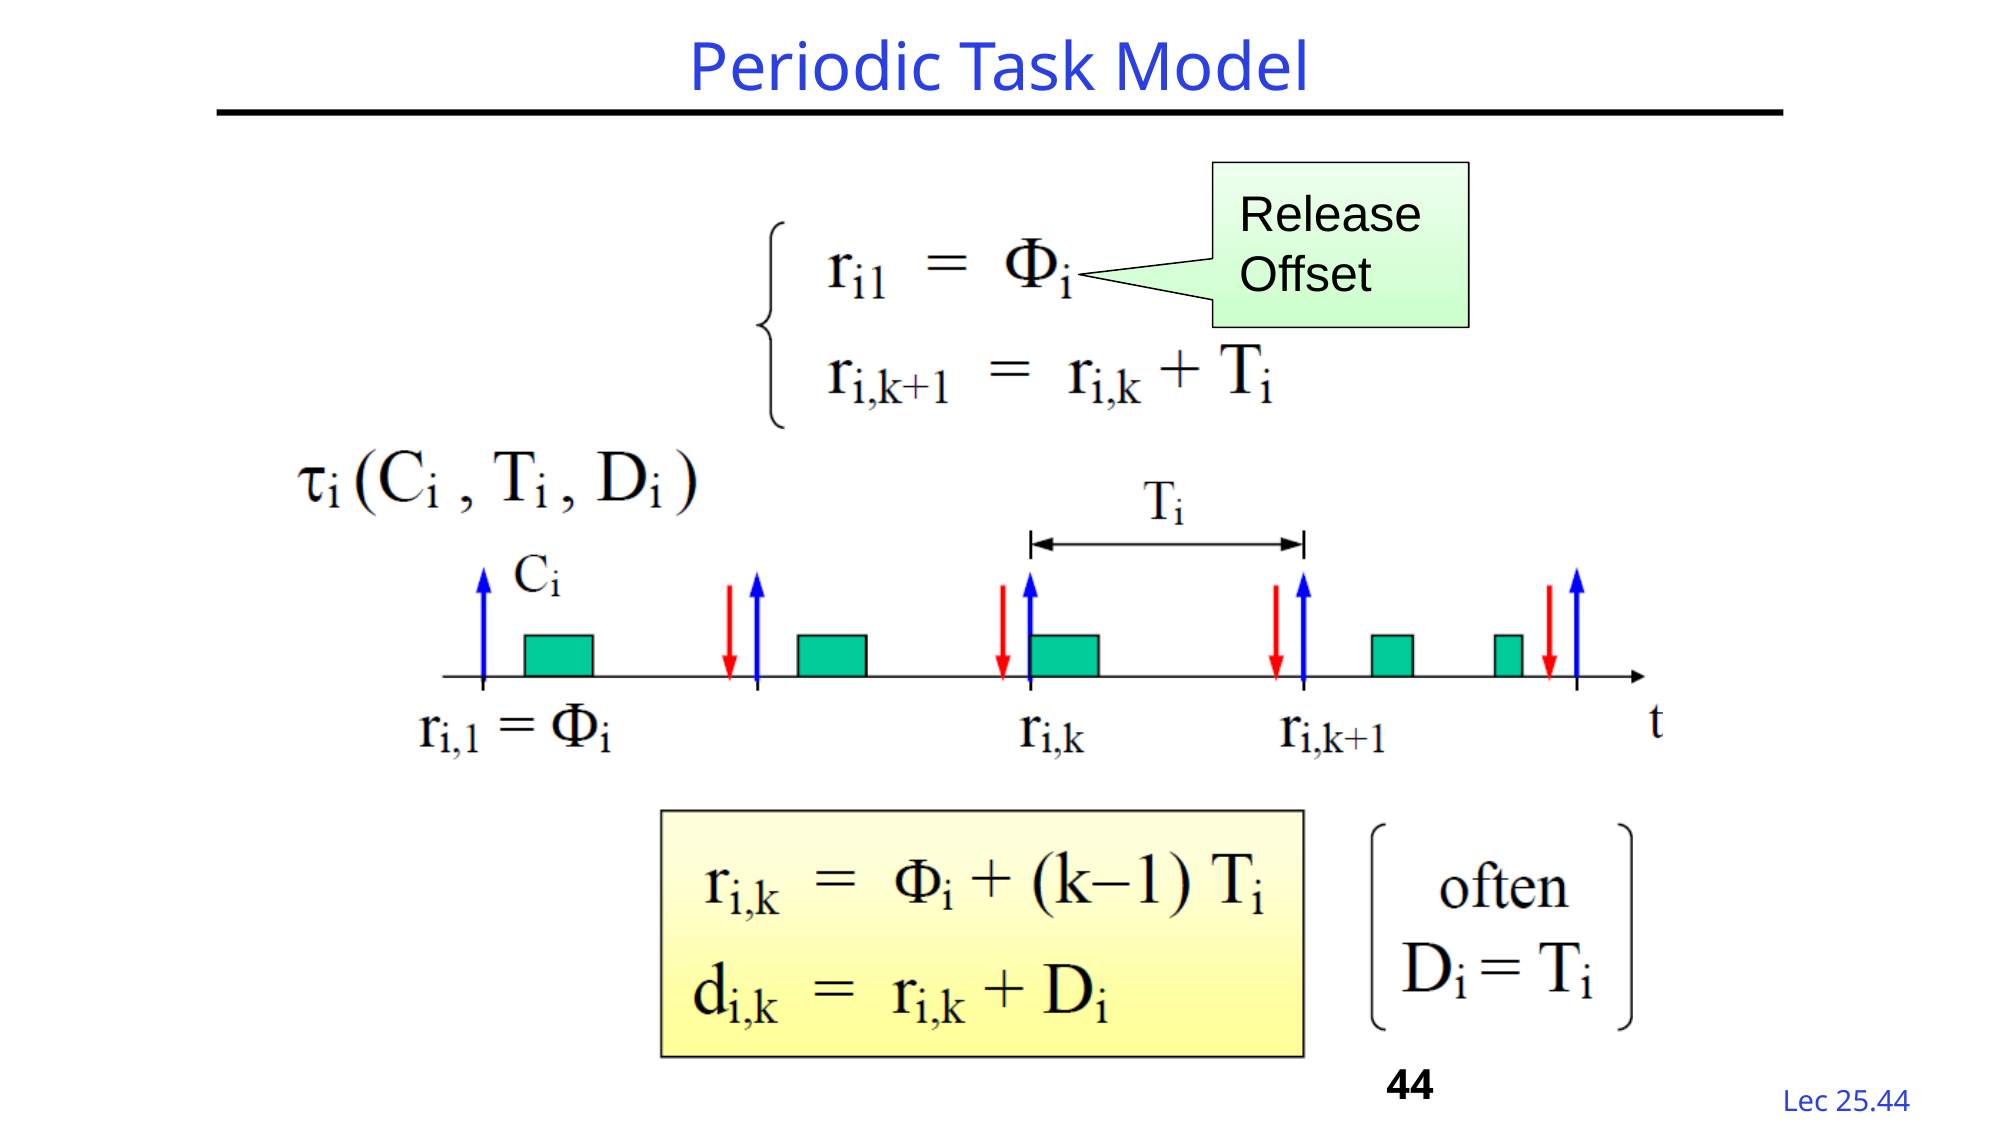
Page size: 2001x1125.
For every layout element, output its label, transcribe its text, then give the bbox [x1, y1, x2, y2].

text_box Release Offset [1212, 162, 1469, 209]
slide_number 44 [1136, 1074, 1450, 1125]
picture [296, 210, 1663, 1066]
title Periodic Task Model [216, 24, 1784, 113]
